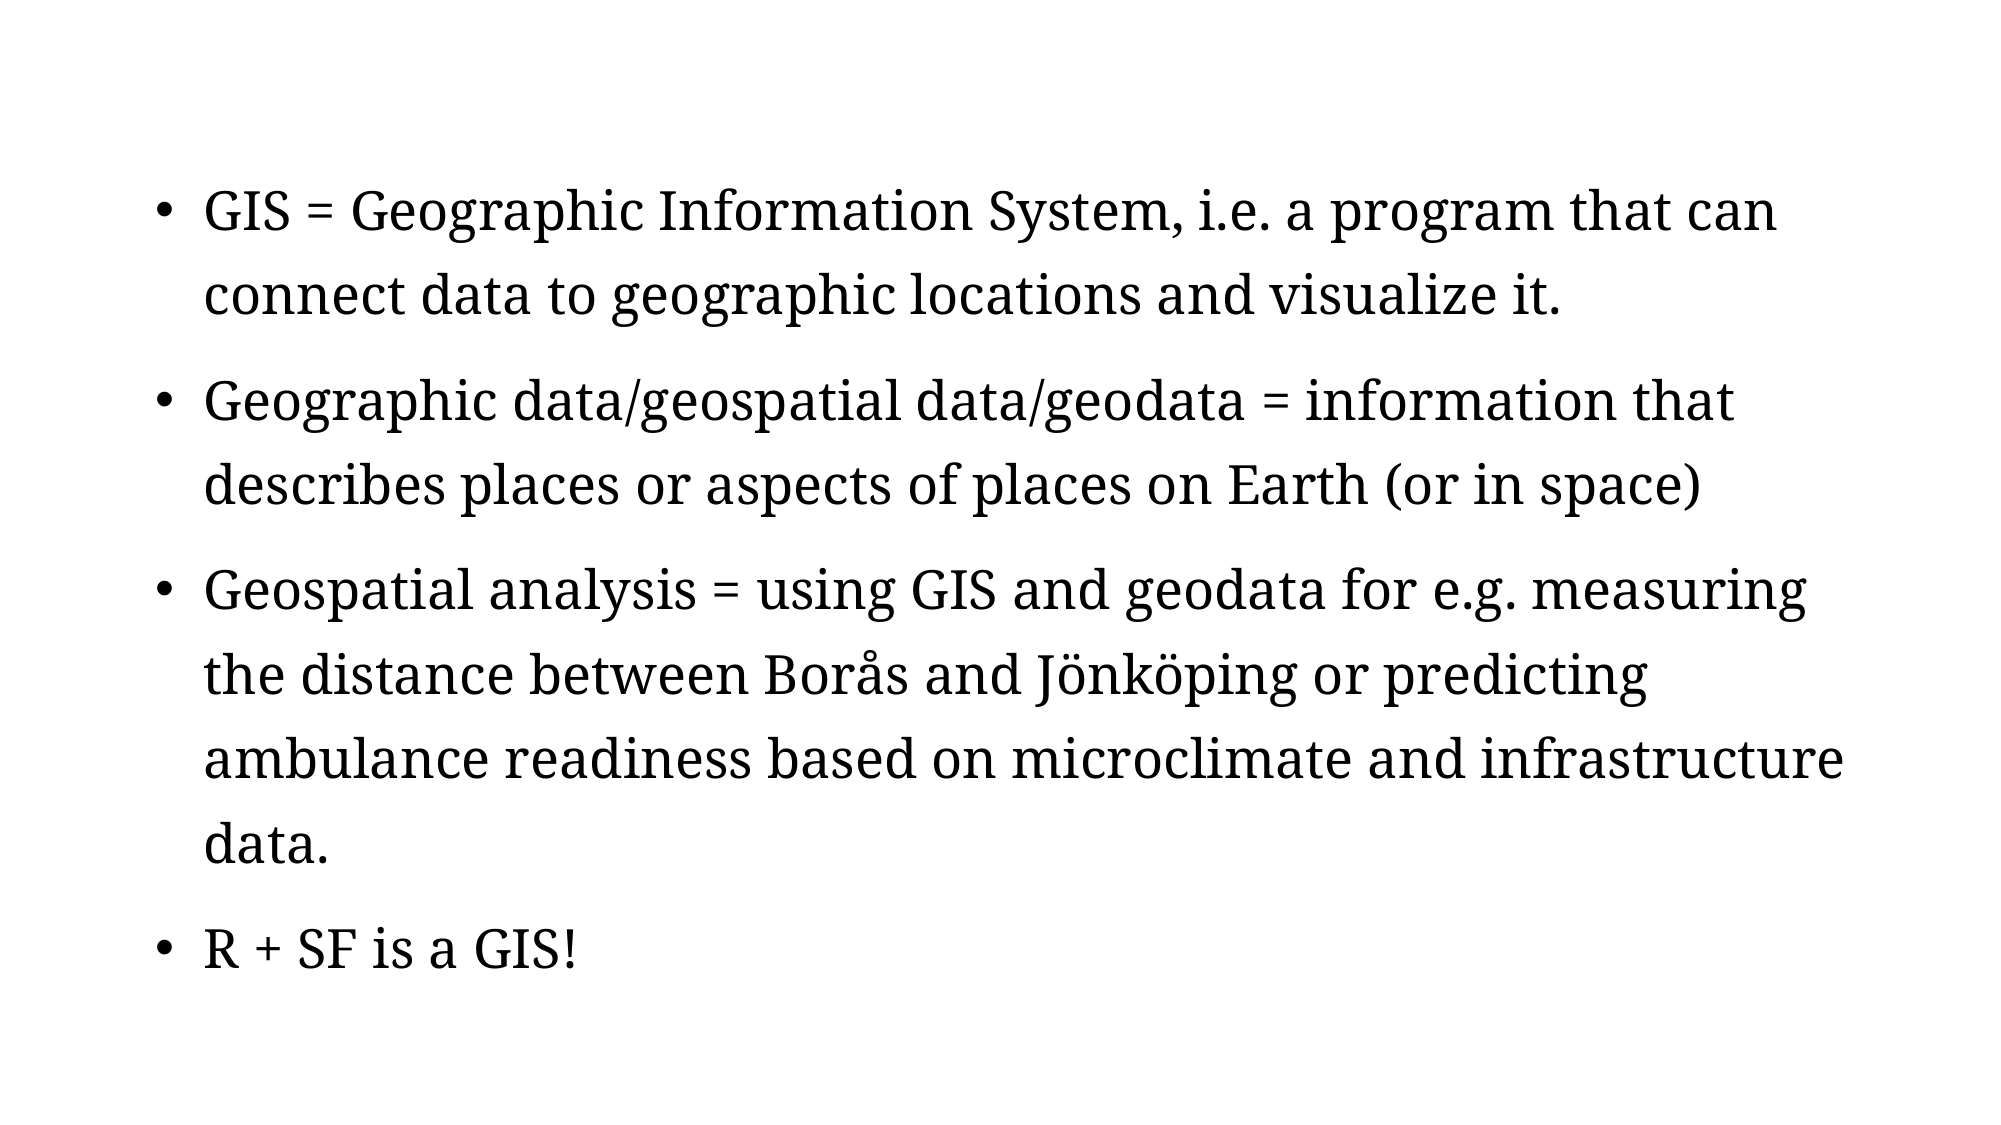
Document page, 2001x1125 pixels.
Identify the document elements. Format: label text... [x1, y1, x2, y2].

list GIS = Geographic Information System, i.e. a program that can connect data to geographic locations and visualize it. Geographic data/geospatial data/geodata = information that describes places or aspects of places on Earth (or in space) Geospatial analysis = using GIS and geodata for e.g. measuring the distance between Borås and Jönköping or predicting ambulance readiness based on microclimate and infrastructure data. R + SF is a GIS! [137, 122, 1863, 1014]
